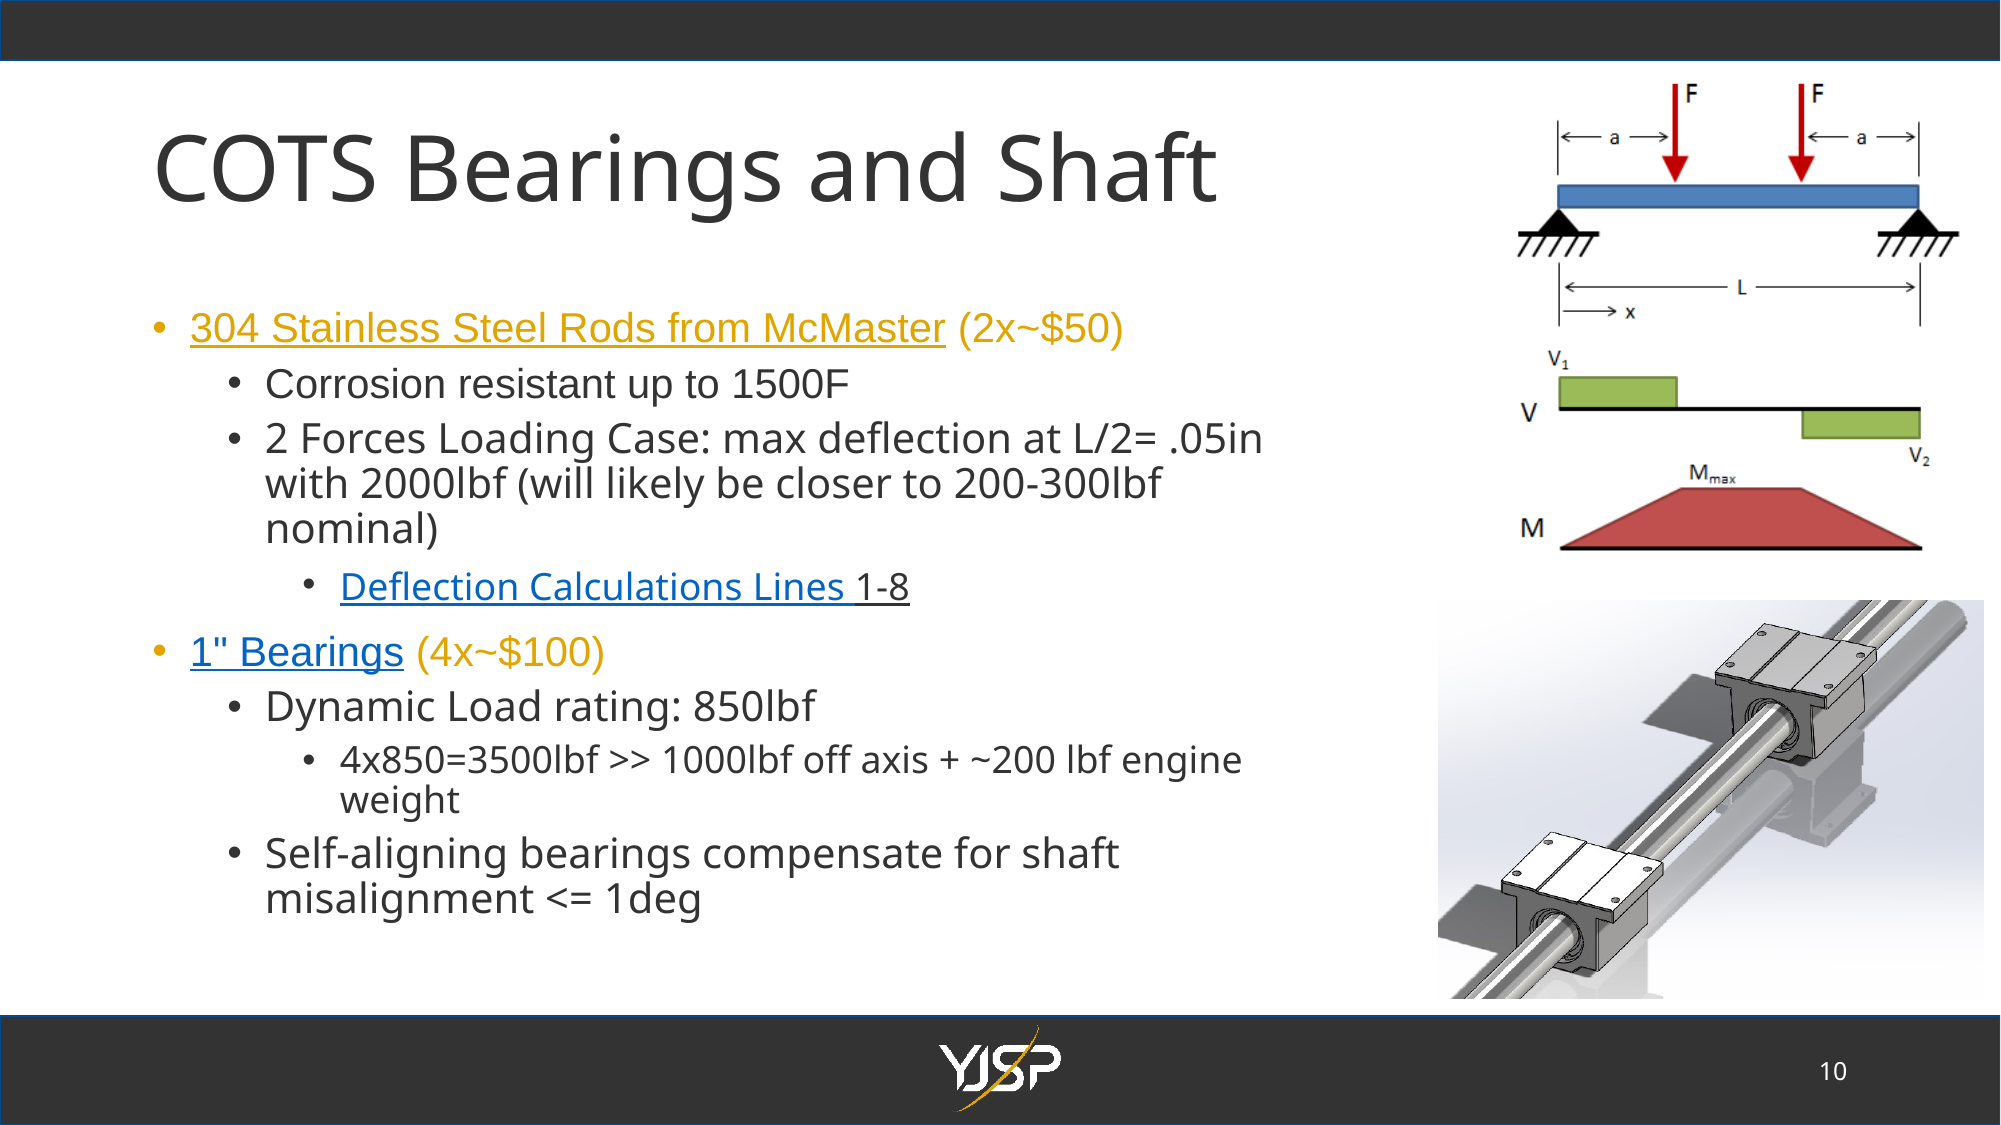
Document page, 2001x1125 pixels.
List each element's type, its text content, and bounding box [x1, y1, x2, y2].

slide_number 10 [1412, 1042, 1863, 1103]
picture [1513, 80, 1964, 556]
list COTS Bearings and Shaft [137, 63, 1863, 281]
list 304 Stainless Steel Rods from McMaster (2x~$50) Corrosion resistant up to 1500F 2 Forces Loading Case: max deflection at L/2= .05in with 2000lbf (will likely be closer to 200-300lbf nominal) Deflection Calculations Lines 1-8 1" Bearings (4x~$100) Dynamic Load rating: 850lbf 4x850=3500lbf >> 1000lbf off axis + ~200 lbf engine weight Self-aligning bearings compensate for shaft misalignment <= 1deg [137, 299, 1351, 1014]
picture [938, 1025, 1061, 1112]
picture [1438, 599, 1984, 999]
